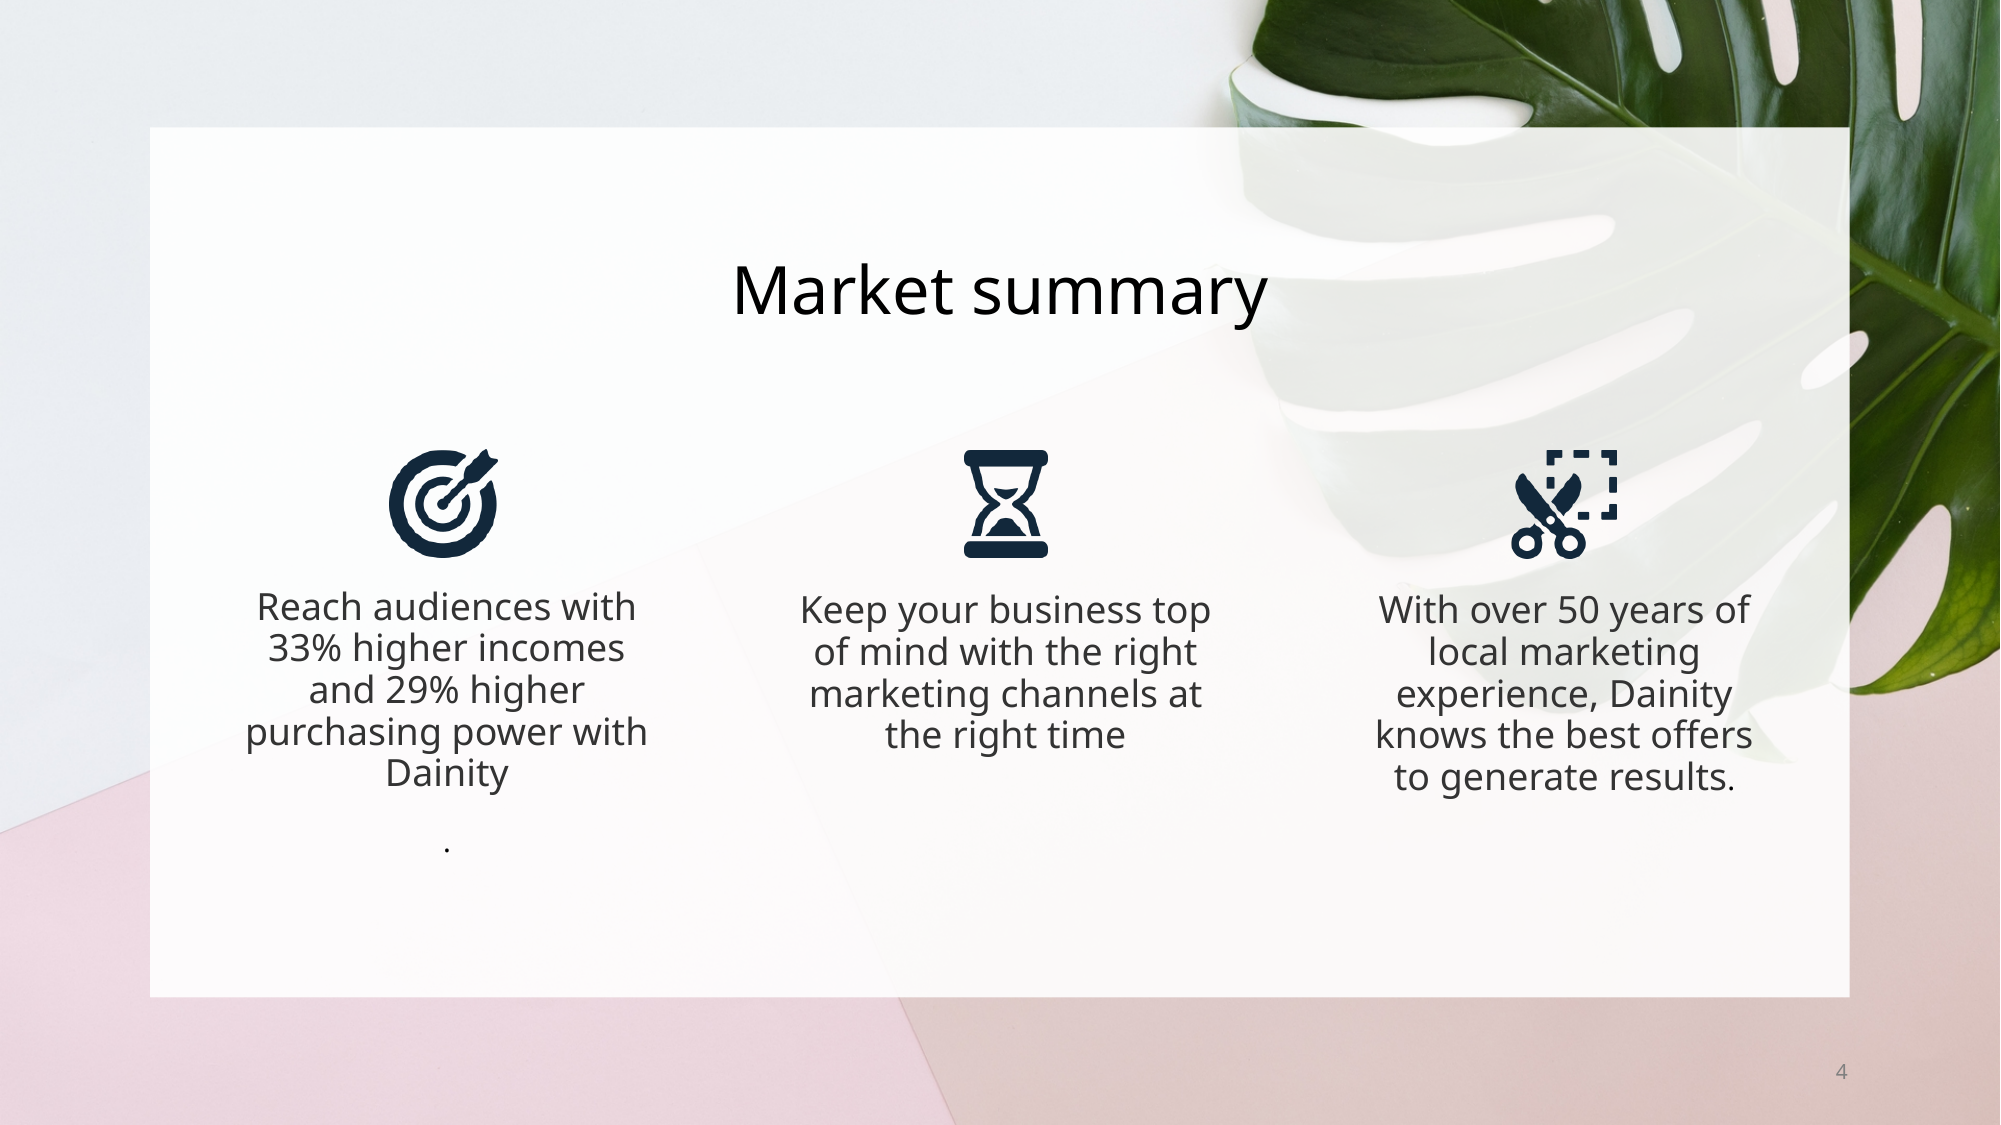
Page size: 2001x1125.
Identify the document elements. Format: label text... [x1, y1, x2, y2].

picture [0, 0, 2000, 1125]
text_box With over 50 years of local marketing experience, Dainity knows the best offers to generate results. [1339, 582, 1790, 957]
text_box Market summary [174, 151, 1825, 339]
text_box <number> [1412, 1042, 1863, 1103]
text_box Reach audiences with 33% higher incomes and 29% higher purchasing power with Dainity . [221, 582, 672, 957]
text_box Keep your business top of mind with the right marketing channels at the right time [780, 582, 1231, 957]
